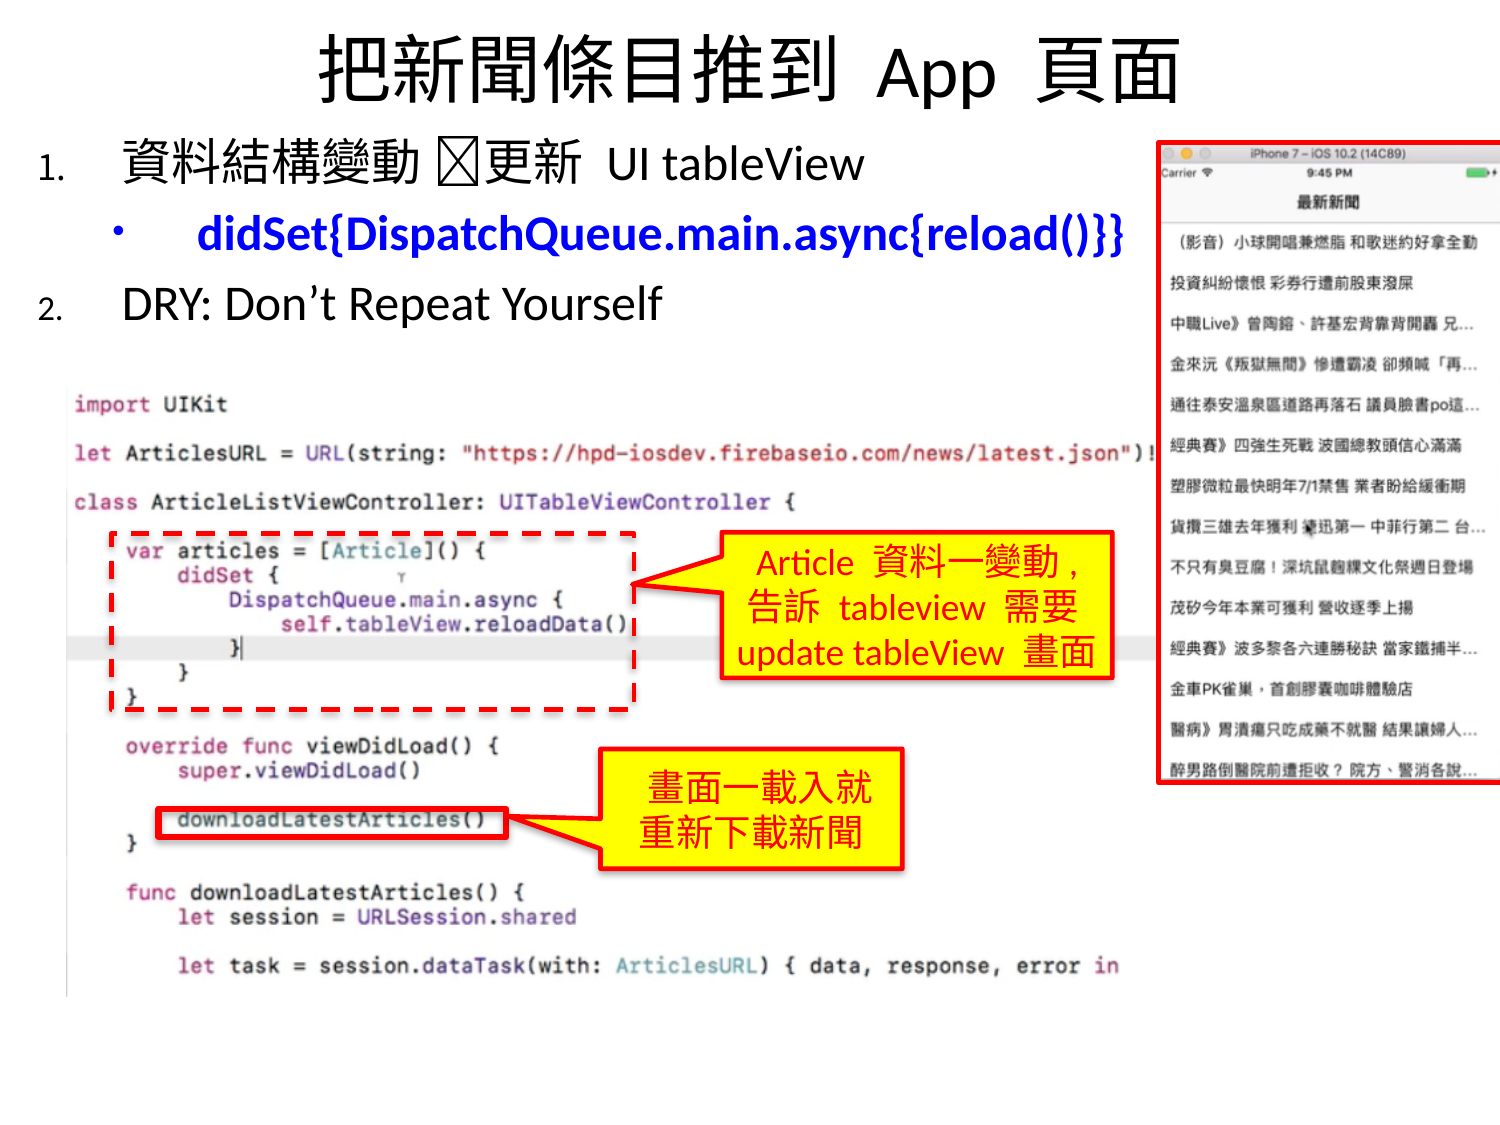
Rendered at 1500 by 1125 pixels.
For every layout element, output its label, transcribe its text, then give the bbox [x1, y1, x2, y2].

title 把新聞條目推到 App 頁面 [0, 0, 1500, 137]
list 資料結構變動 更新 UI tableView didSet{DispatchQueue.main.async{reload()}} DRY: Don’t Repeat Yourself [22, 122, 1464, 368]
picture [66, 144, 1500, 997]
